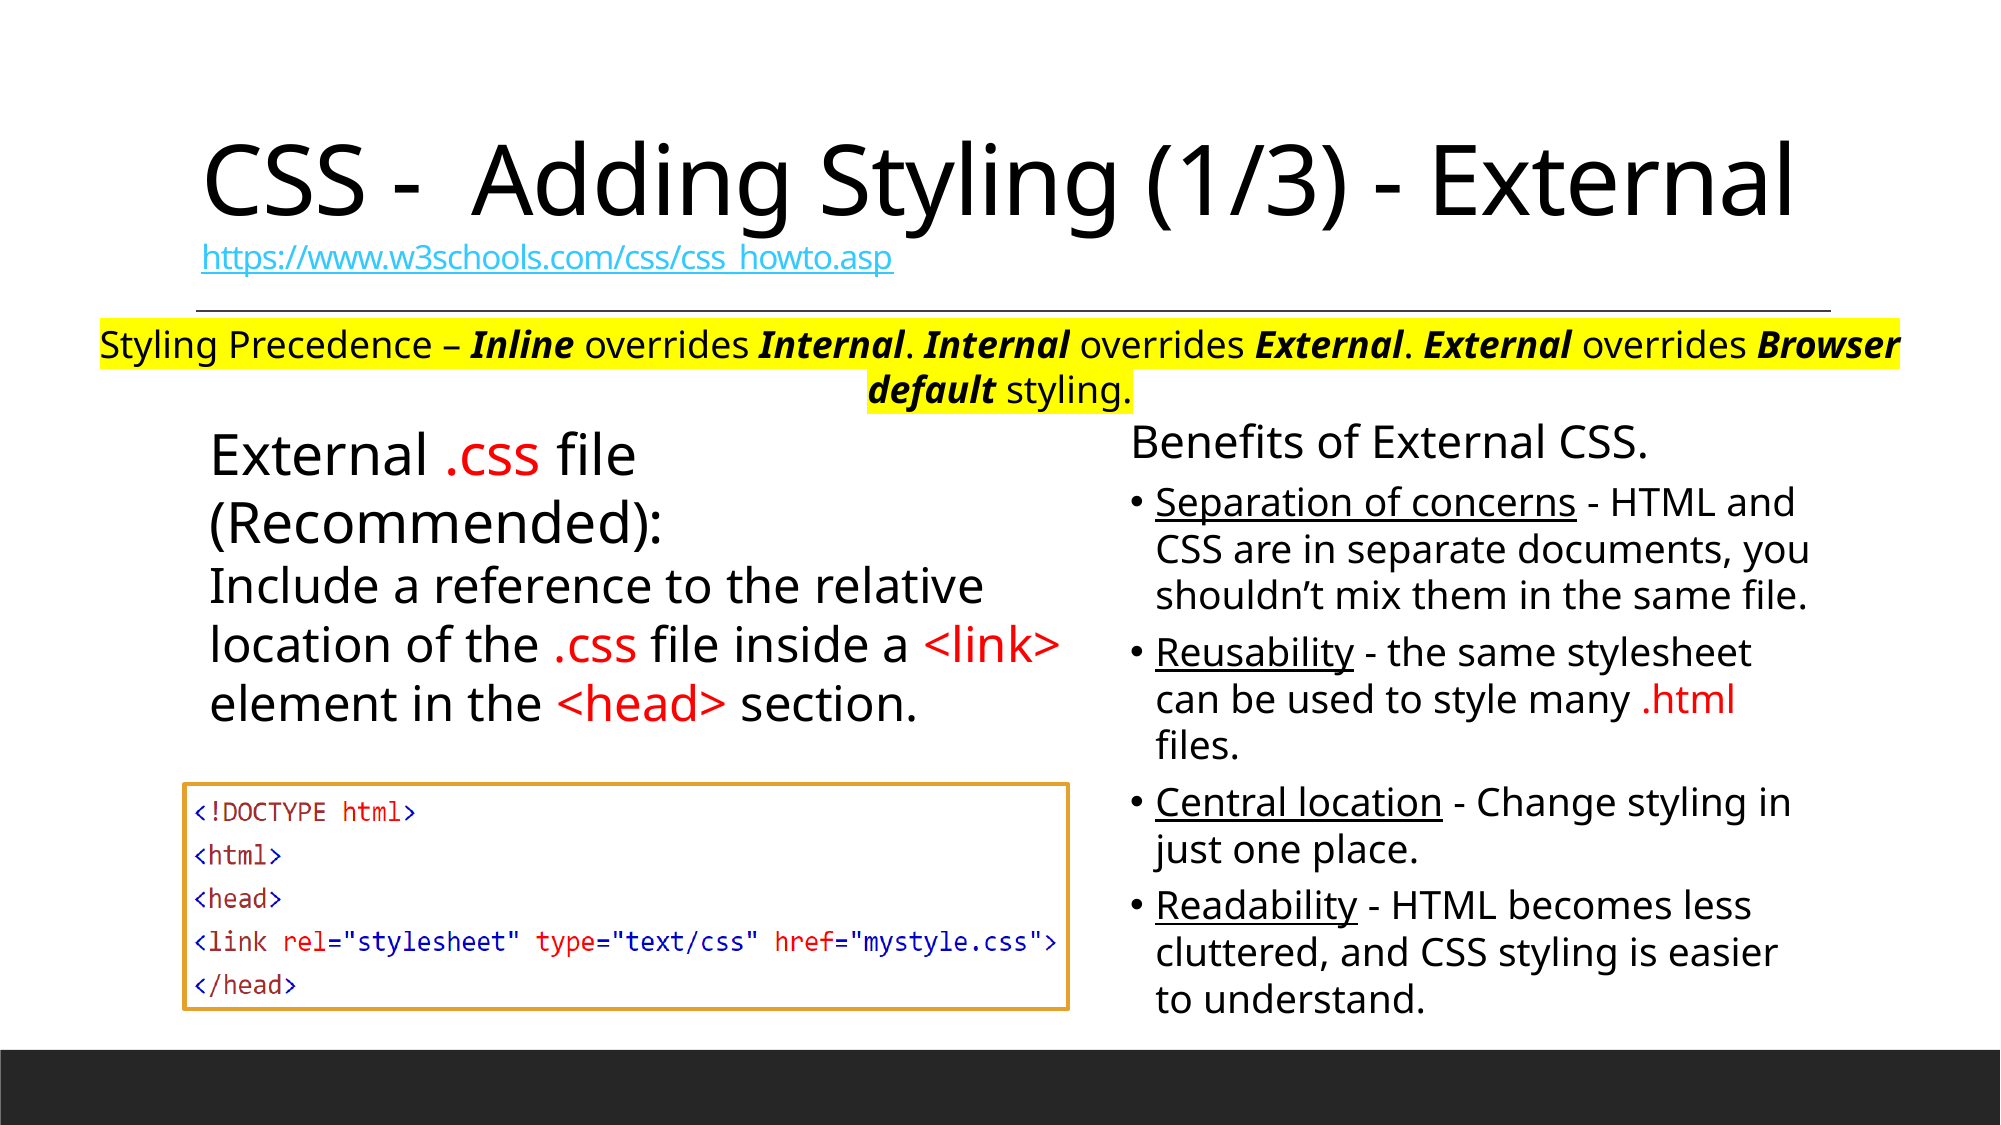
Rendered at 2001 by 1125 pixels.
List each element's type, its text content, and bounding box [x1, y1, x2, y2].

picture [186, 785, 1067, 1008]
text_box External .css file (Recommended): Include a reference to the relative location of the .css file inside a <link> element in the <head> section. [194, 384, 1080, 766]
list Benefits of External CSS. Separation of concerns - HTML and CSS are in separate documents, you shouldn’t mix them in the same file. Reusability - the same stylesheet can be used to style many .html files. Central location - Change styling in just one place. Readability - HTML becomes less cluttered, and CSS styling is easier to understand. [1102, 419, 1815, 1050]
title CSS - Adding Styling (1/3) - External https://www.w3schools.com/css/css_howto.asp [186, 47, 1931, 285]
text_box Styling Precedence – Inline overrides Internal. Internal overrides External. External overrides Browser default styling. [61, 313, 1939, 419]
